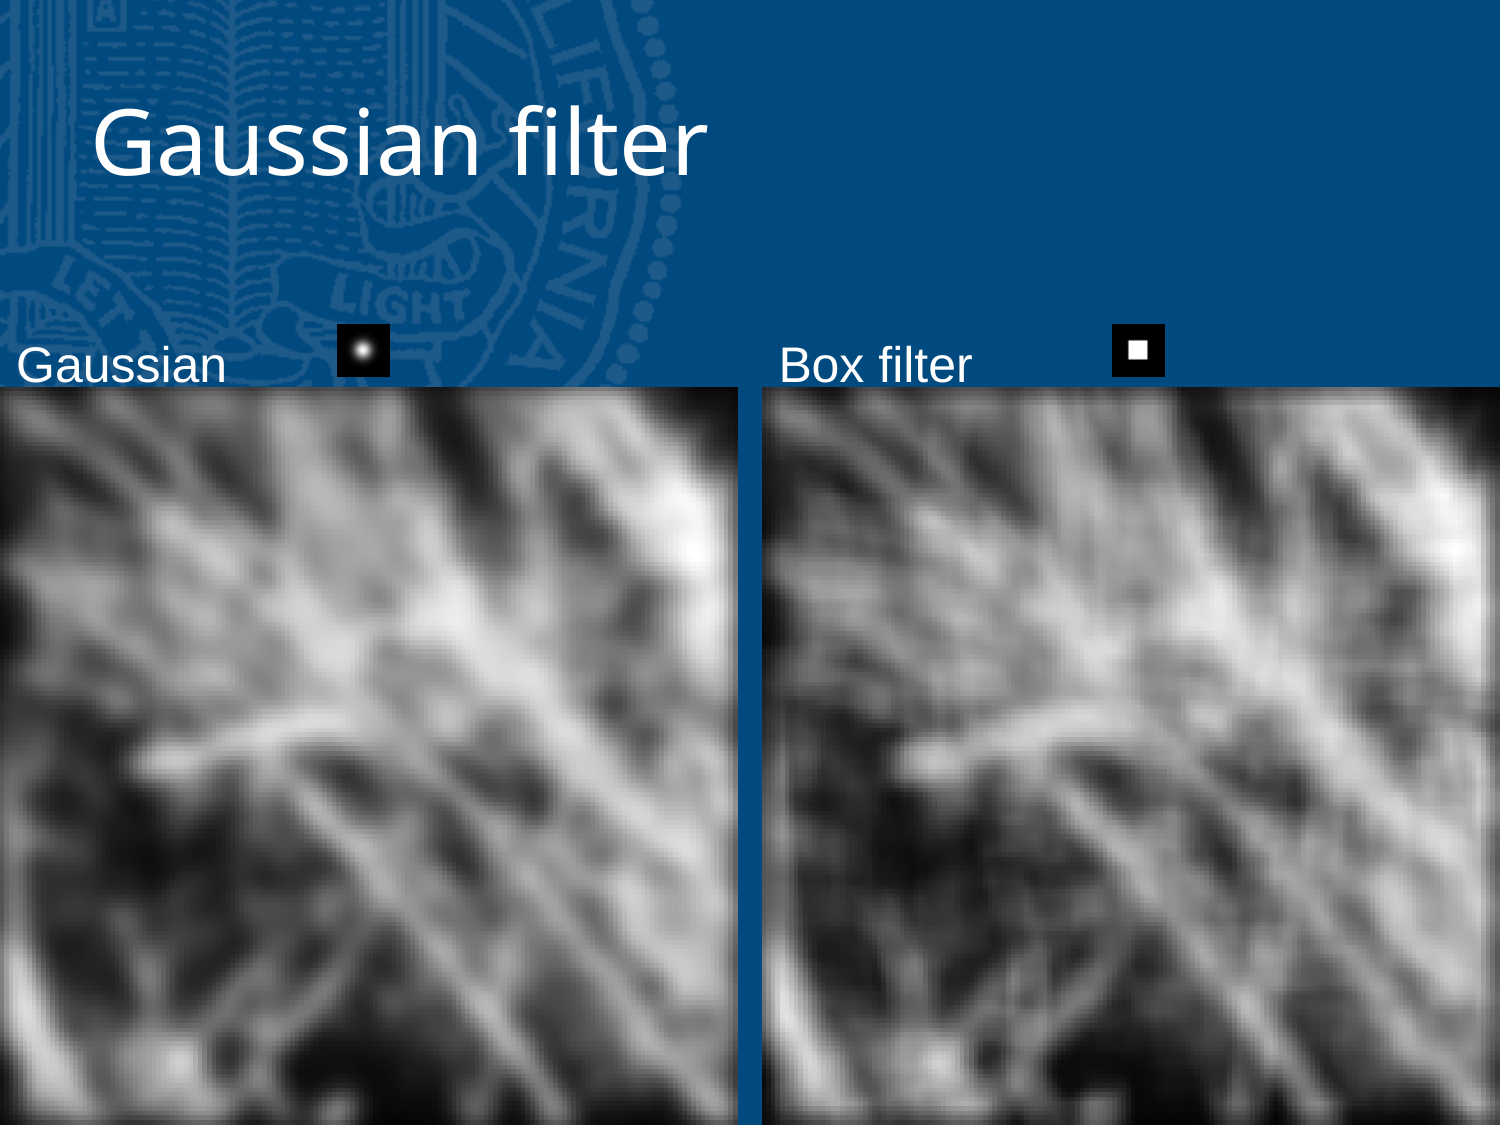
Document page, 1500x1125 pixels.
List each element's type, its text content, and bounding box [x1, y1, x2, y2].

text_box Box filter [763, 324, 988, 385]
picture [0, 0, 1500, 1125]
title Gaussian filter [75, 45, 1425, 233]
text_box Gaussian [1, 324, 243, 385]
